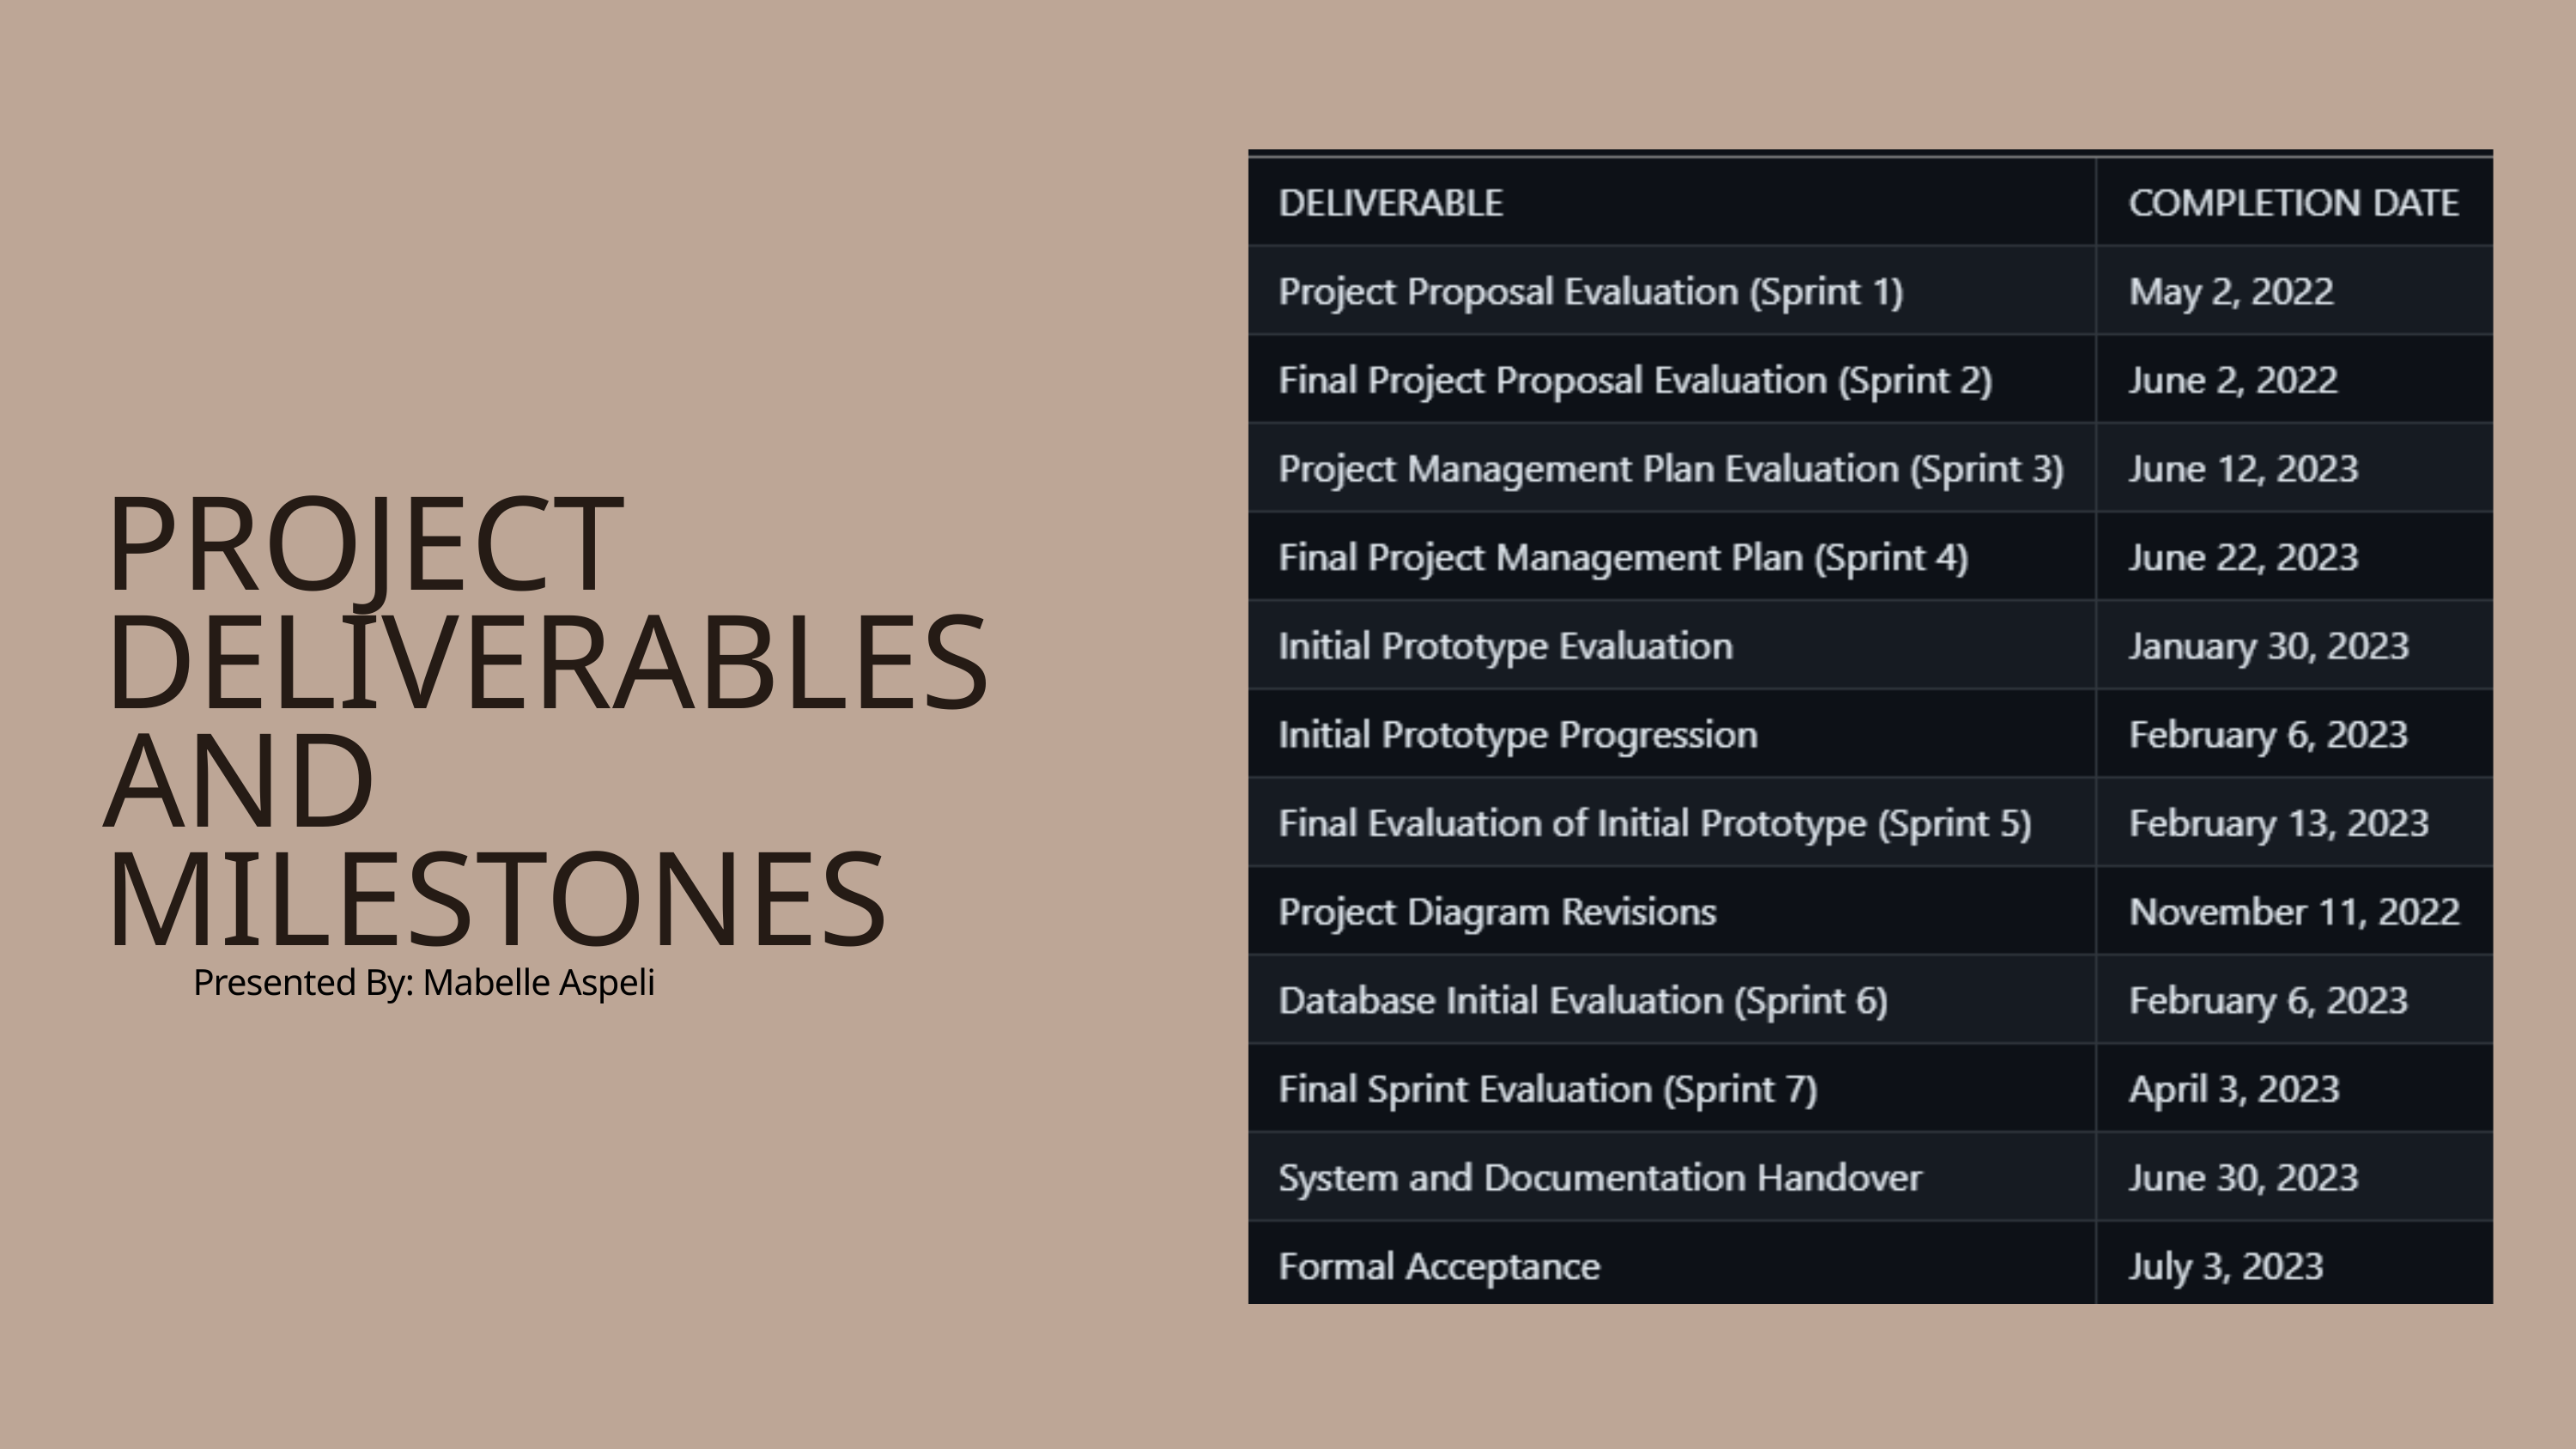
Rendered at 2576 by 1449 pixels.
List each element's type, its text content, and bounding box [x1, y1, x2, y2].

text_box [1248, 149, 2494, 1304]
text_box PROJECT DELIVERABLES AND MILESTONES [102, 497, 1189, 972]
text_box Presented By: Mabelle Aspeli [102, 952, 746, 1003]
